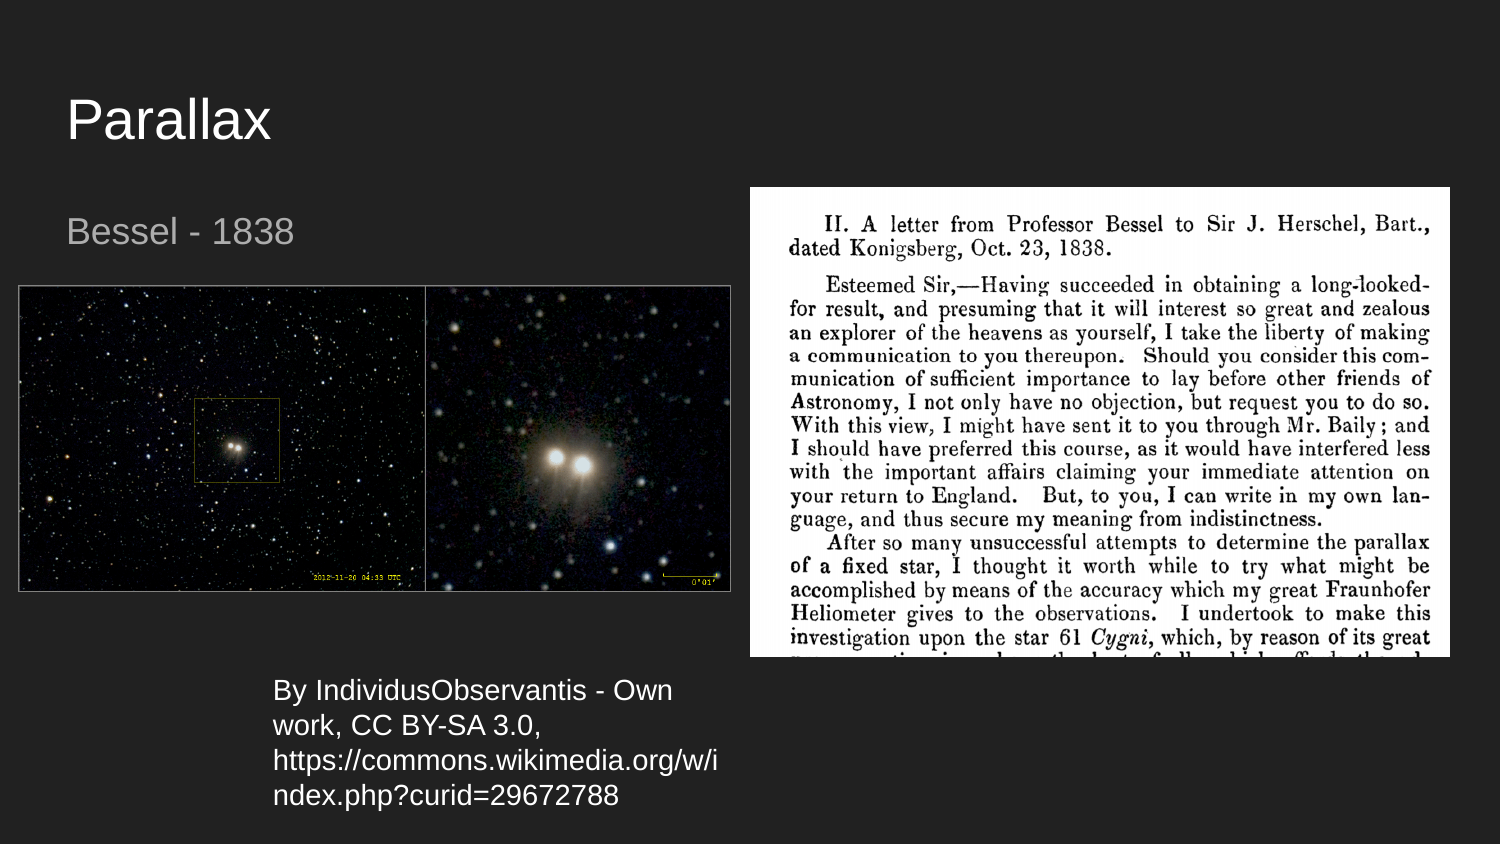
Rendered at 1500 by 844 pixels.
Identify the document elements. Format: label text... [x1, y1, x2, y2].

picture [18, 285, 732, 592]
title Parallax [51, 72, 1449, 167]
picture [749, 187, 1451, 657]
text_box By IndividusObservantis - Own work, CC BY-SA 3.0, https://commons.wikimedia.org/w/index.php?curid=29672788 [257, 656, 750, 826]
list Bessel - 1838 [51, 189, 745, 750]
